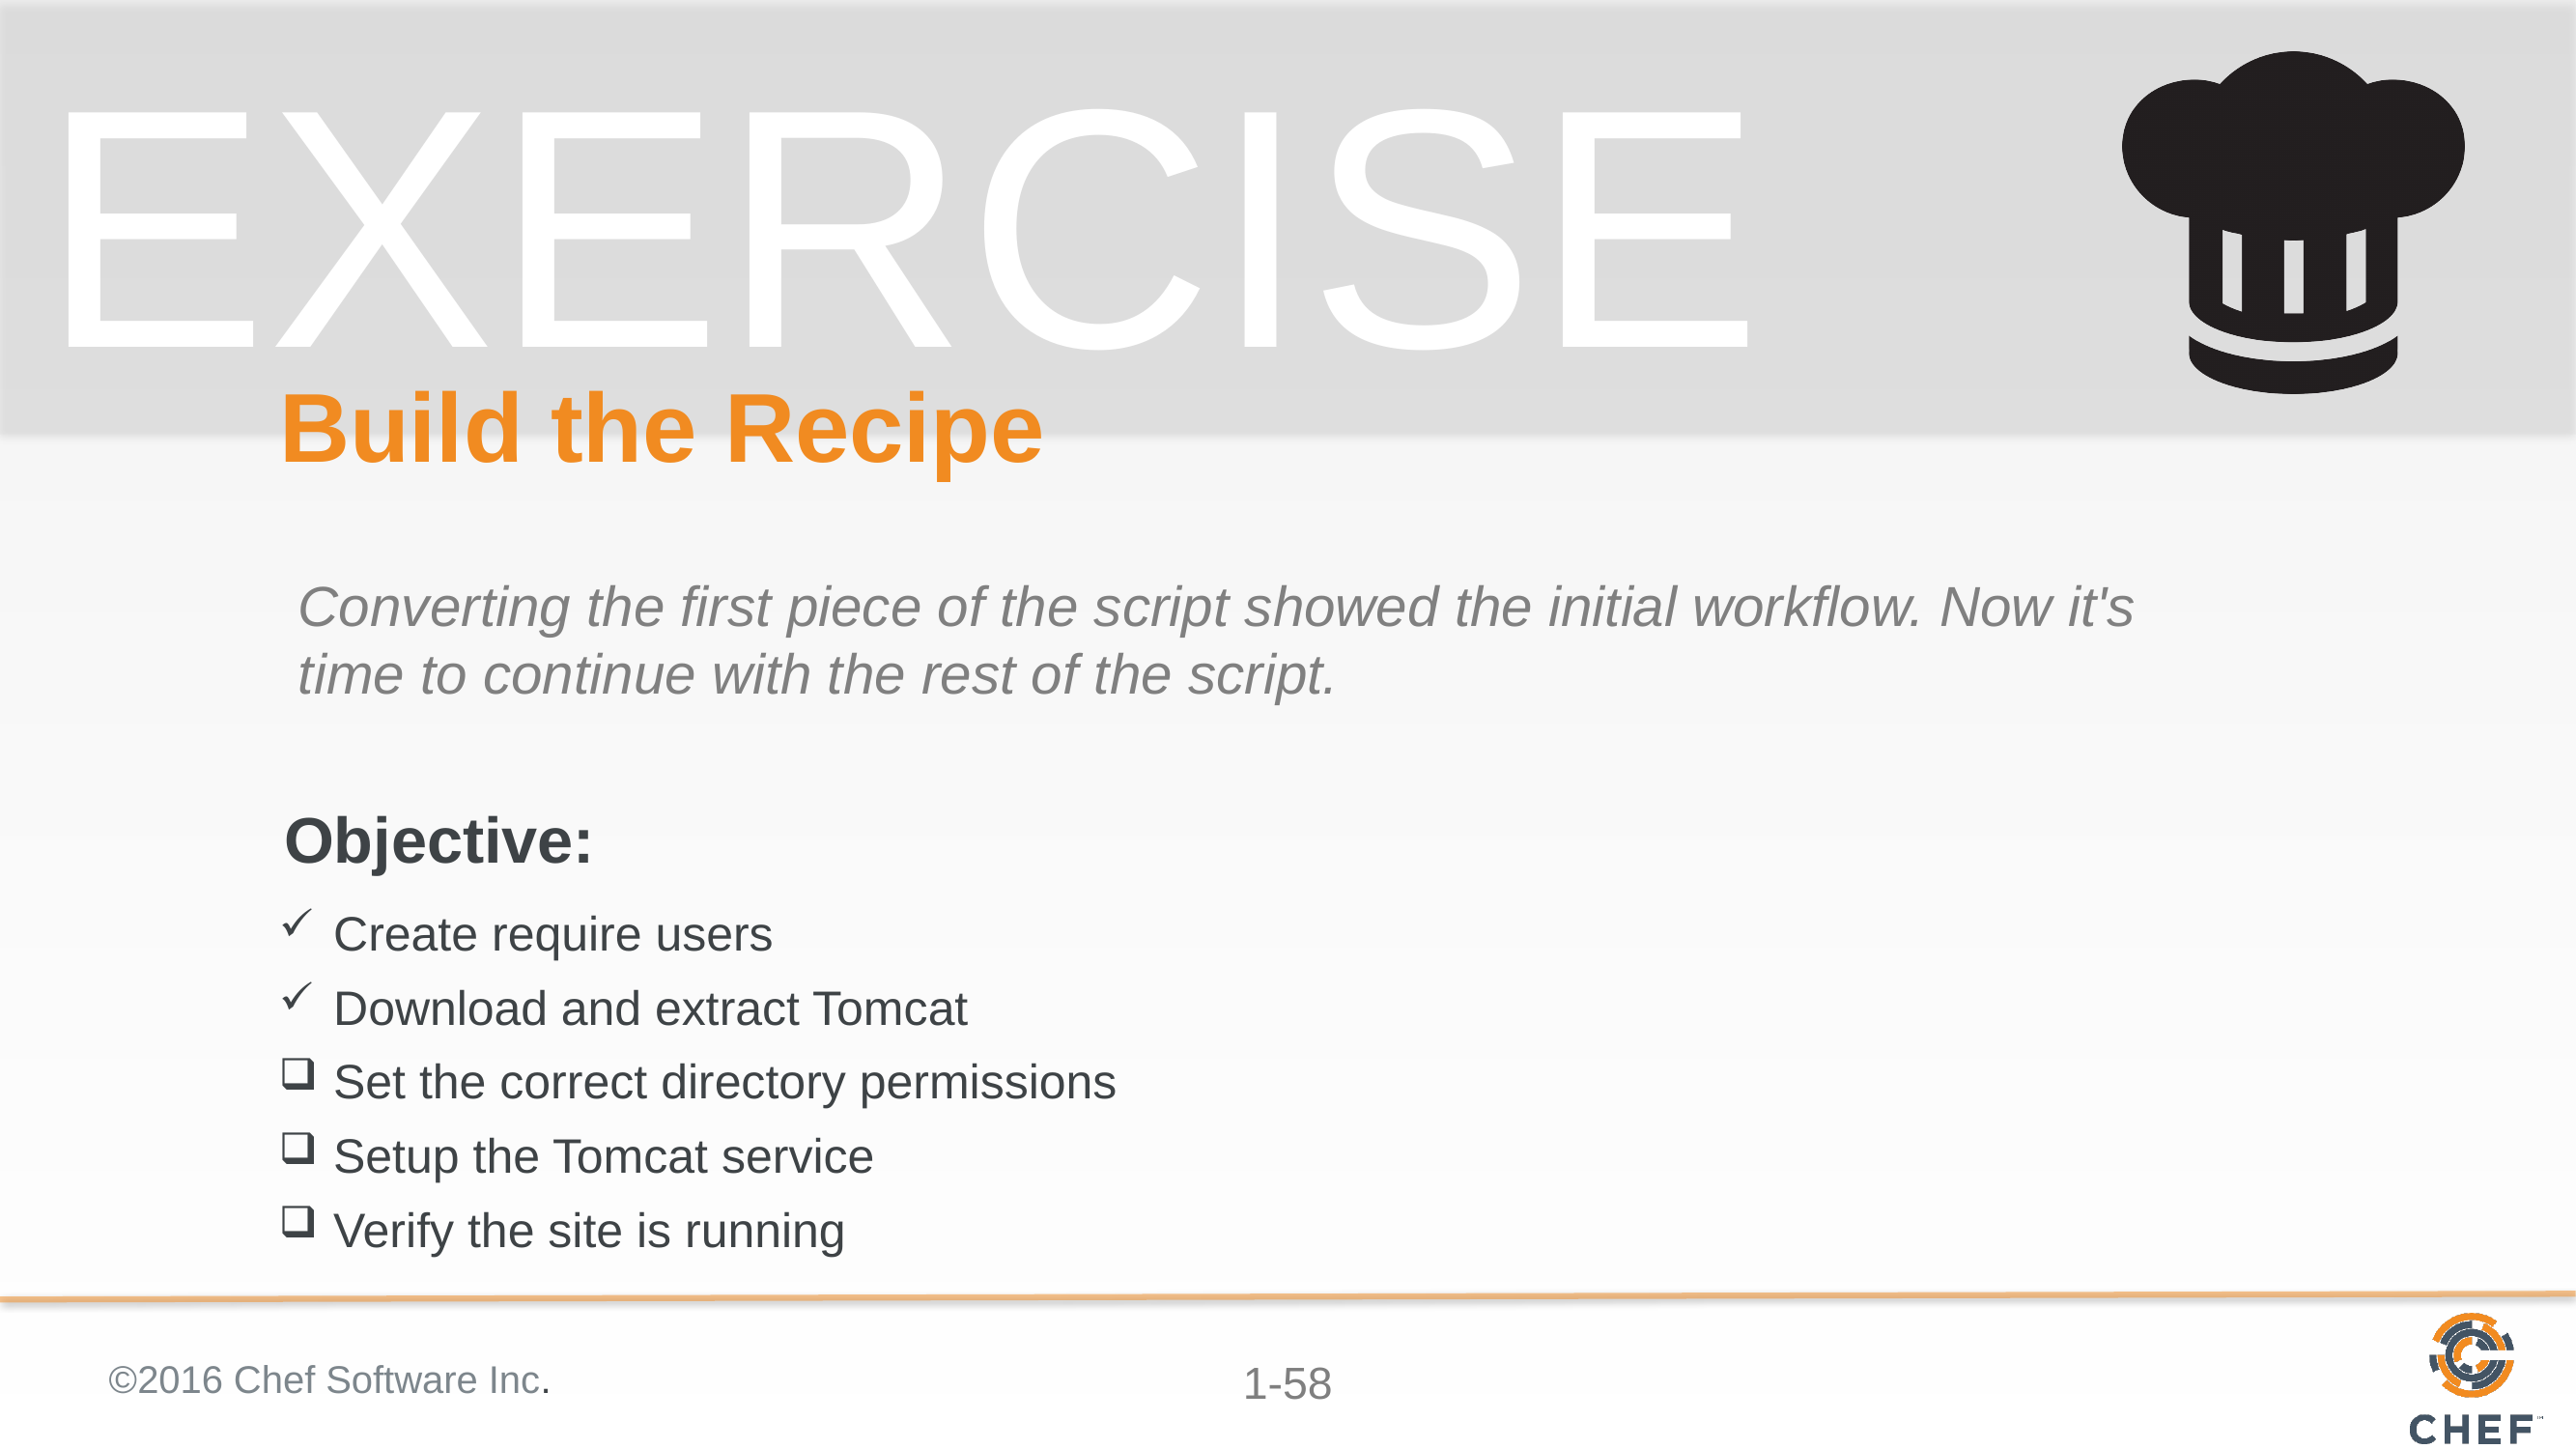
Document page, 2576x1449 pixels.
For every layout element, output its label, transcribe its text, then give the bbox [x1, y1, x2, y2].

title Build the Recipe [265, 363, 2217, 498]
list Converting the first piece of the script showed the initial workflow. Now it's time to continue with the rest of the script. [265, 516, 2217, 759]
picture [2122, 51, 2465, 399]
picture [2399, 1297, 2551, 1449]
list Create require users Download and extract Tomcat Set the correct directory permissions Setup the Tomcat service Verify the site is running [265, 895, 2217, 1284]
